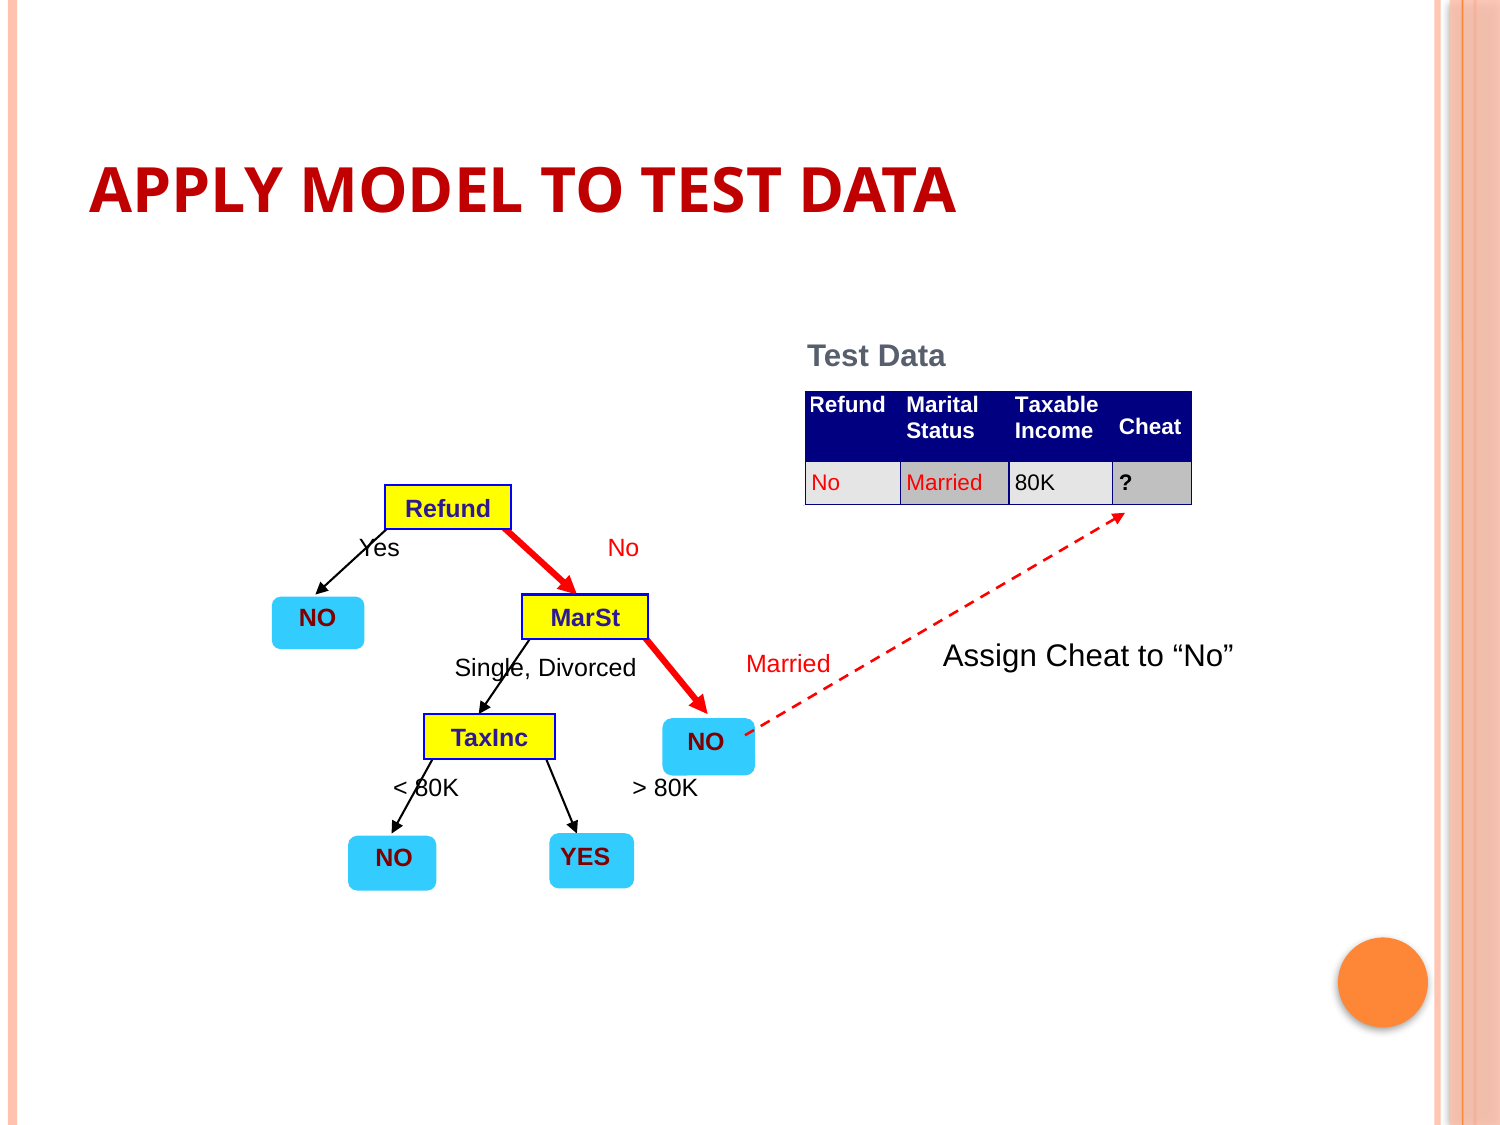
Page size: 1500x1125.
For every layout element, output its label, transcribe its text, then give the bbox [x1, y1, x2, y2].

text_box NO [304, 833, 484, 879]
text_box MarSt [522, 594, 649, 640]
text_box Refund [385, 484, 512, 530]
text_box Single, Divorced [327, 644, 652, 689]
text_box < 80K [265, 763, 475, 809]
text_box [348, 879, 437, 891]
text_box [796, 390, 1209, 531]
text_box Test Data [778, 334, 975, 380]
text_box [549, 570, 577, 594]
text_box [566, 809, 578, 833]
text_box No [480, 524, 655, 570]
text_box TaxInc [424, 714, 556, 759]
text_box NO [228, 594, 408, 640]
text_box [271, 640, 365, 650]
text_box Yes [231, 524, 415, 570]
text_box YES [539, 833, 632, 878]
text_box Assign Cheat to “No” [928, 634, 1257, 680]
text_box [478, 689, 496, 714]
text_box [714, 763, 756, 776]
text_box [549, 836, 635, 889]
text_box > 80K [505, 763, 714, 809]
title Apply Model to Test Data [75, 45, 1300, 233]
text_box [683, 685, 708, 715]
text_box NO [616, 718, 796, 763]
text_box [391, 809, 406, 833]
text_box [315, 570, 343, 594]
text_box Married [618, 640, 853, 685]
